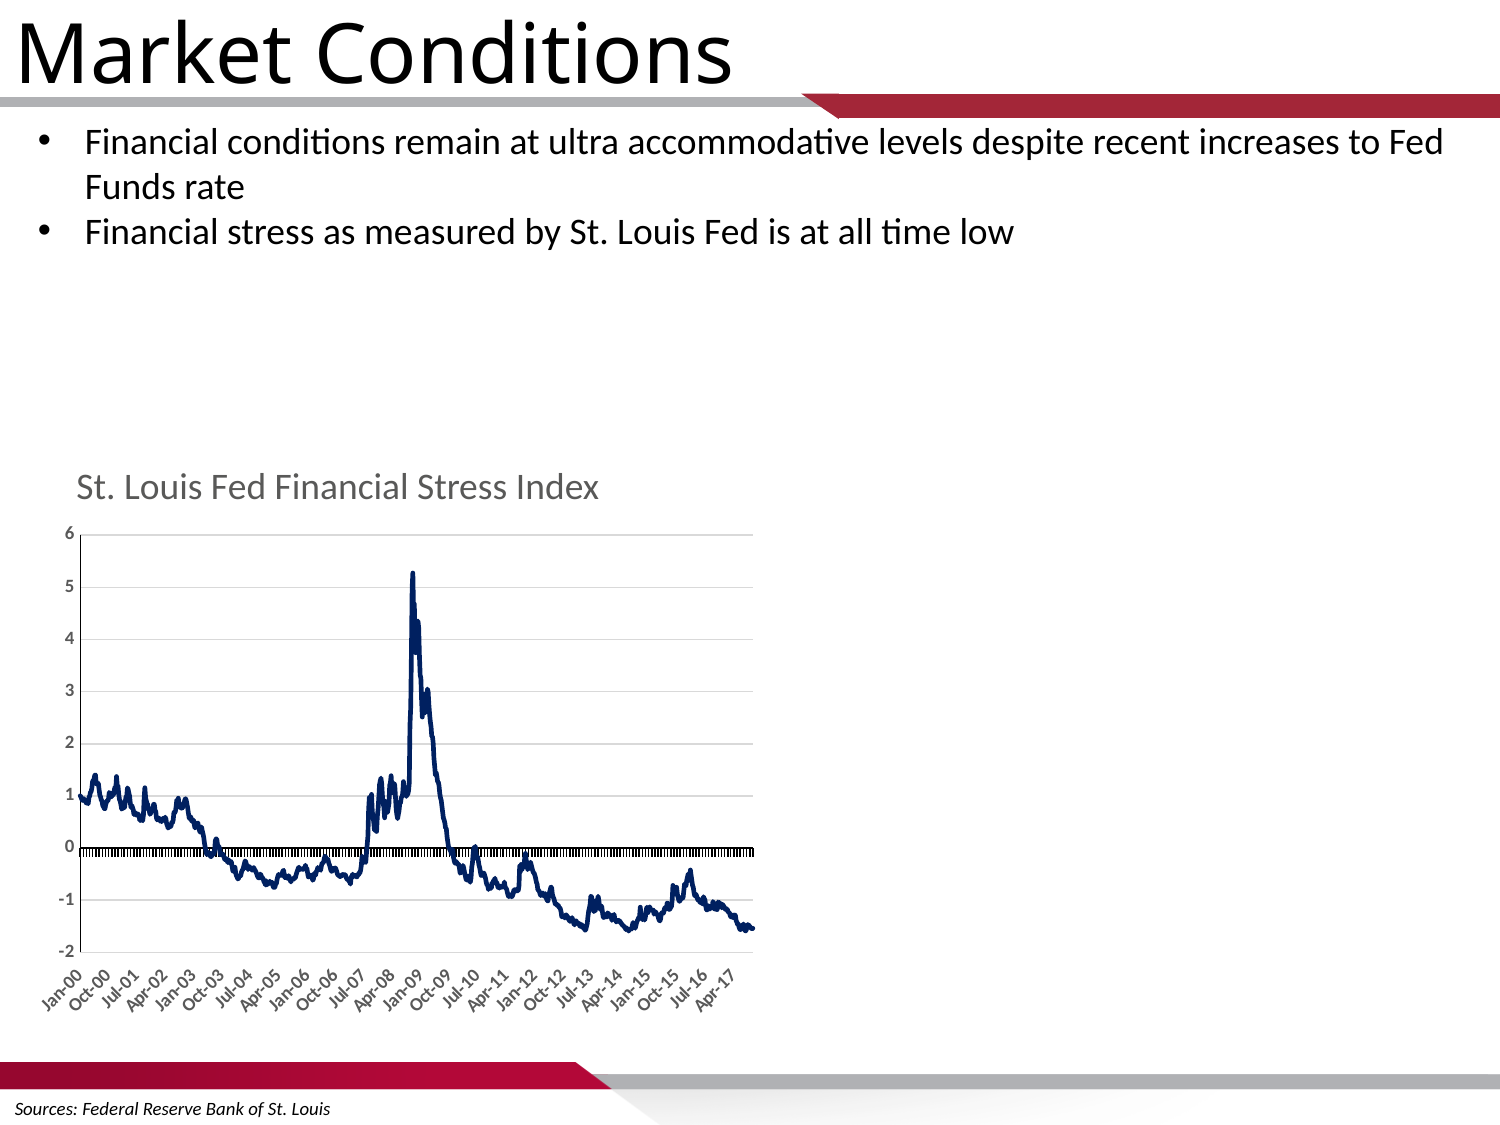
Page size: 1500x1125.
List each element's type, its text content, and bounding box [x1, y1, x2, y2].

text_box Market Conditions [0, 0, 1298, 108]
text_box Sources: Federal Reserve Bank of St. Louis [0, 1088, 1028, 1125]
text_box Financial conditions remain at ultra accommodative levels despite recent increases to Fed Funds rate Financial stress as measured by St. Louis Fed is at all time low [23, 109, 1500, 259]
picture [0, 1062, 1500, 1125]
text_box St. Louis Fed Financial Stress Index [37, 454, 788, 515]
chart [23, 515, 768, 1028]
